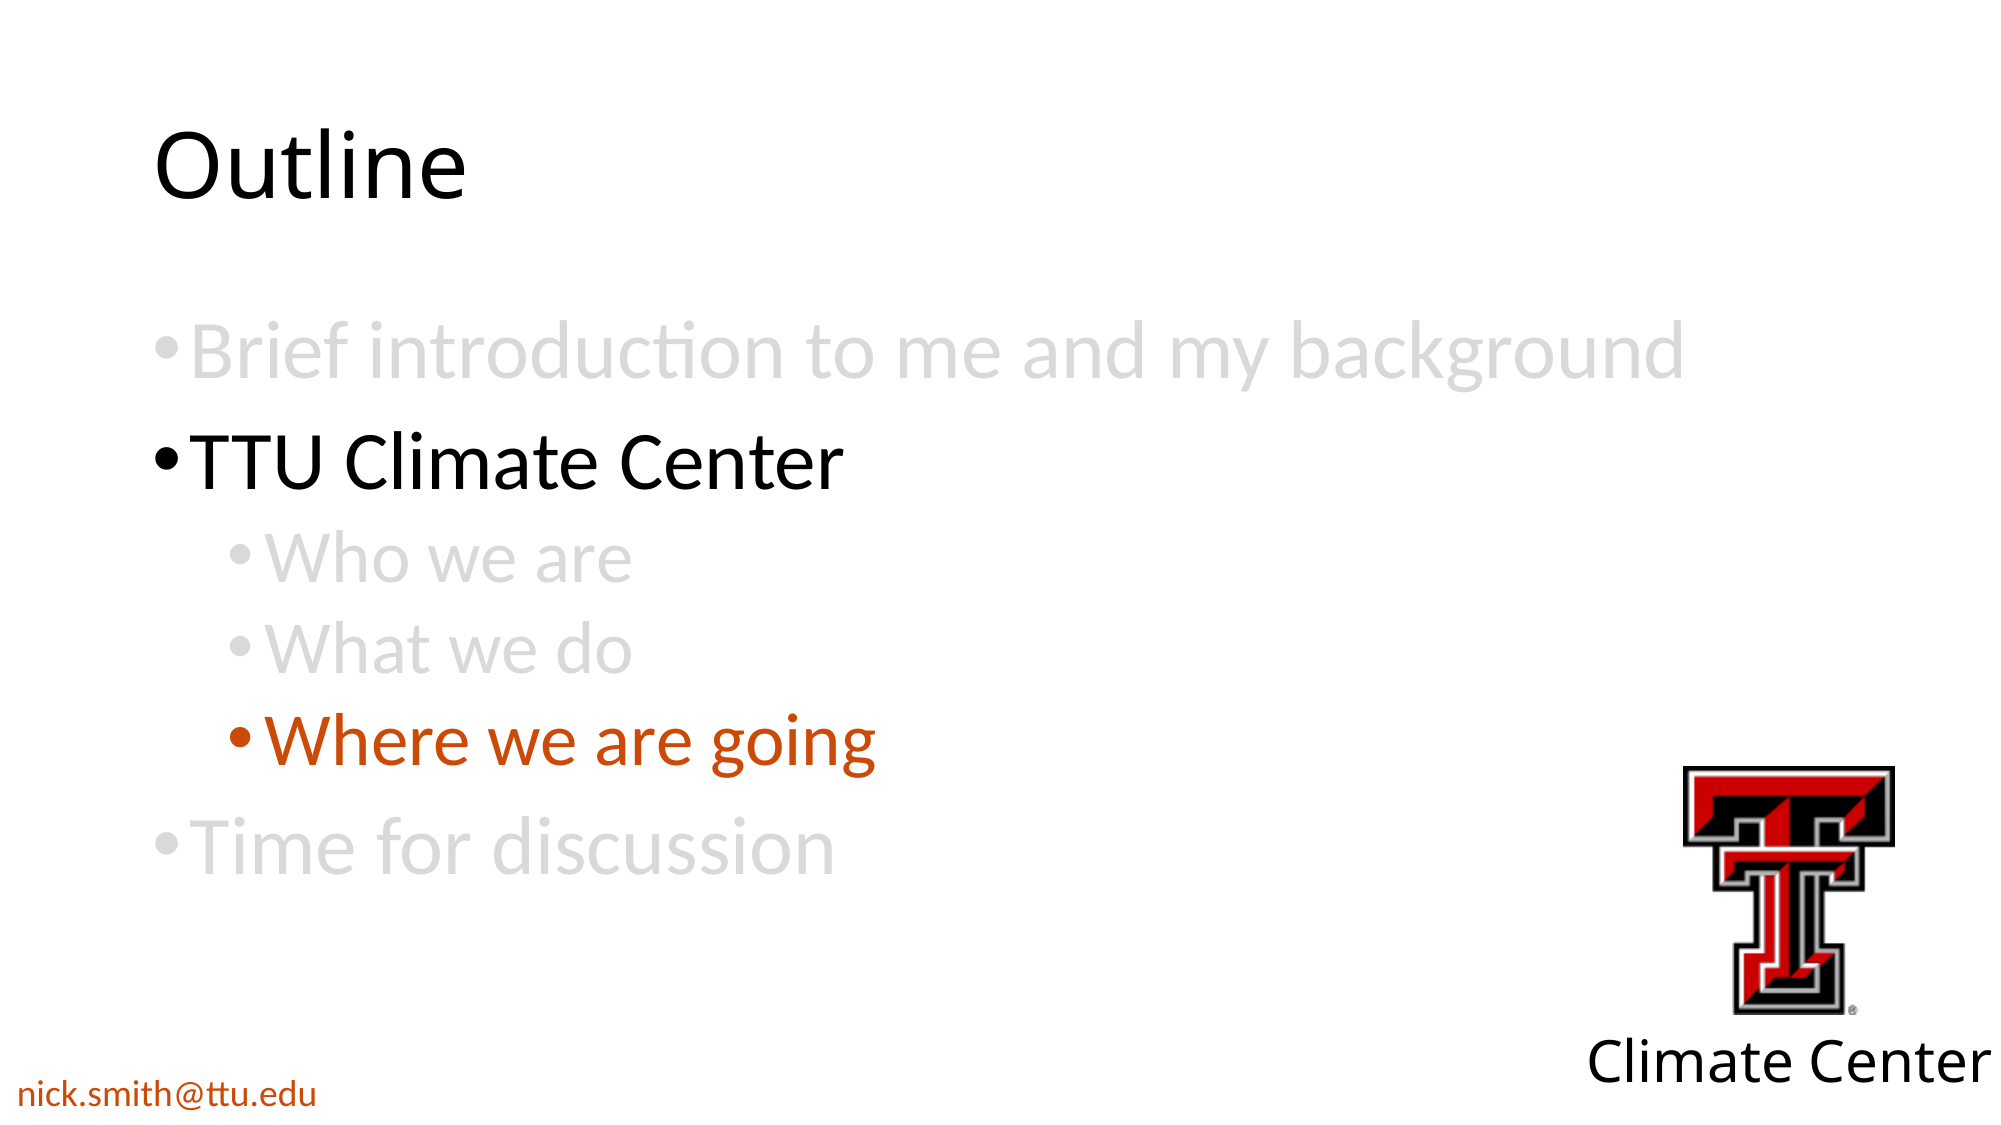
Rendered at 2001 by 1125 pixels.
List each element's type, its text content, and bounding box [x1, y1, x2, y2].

list Brief introduction to me and my background TTU Climate Center Who we are What we do Where we are going Time for discussion [137, 299, 1863, 1014]
title Outline [137, 59, 1863, 278]
text_box nick.smith@ttu.edu [2, 1061, 333, 1122]
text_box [1620, 766, 1958, 1085]
